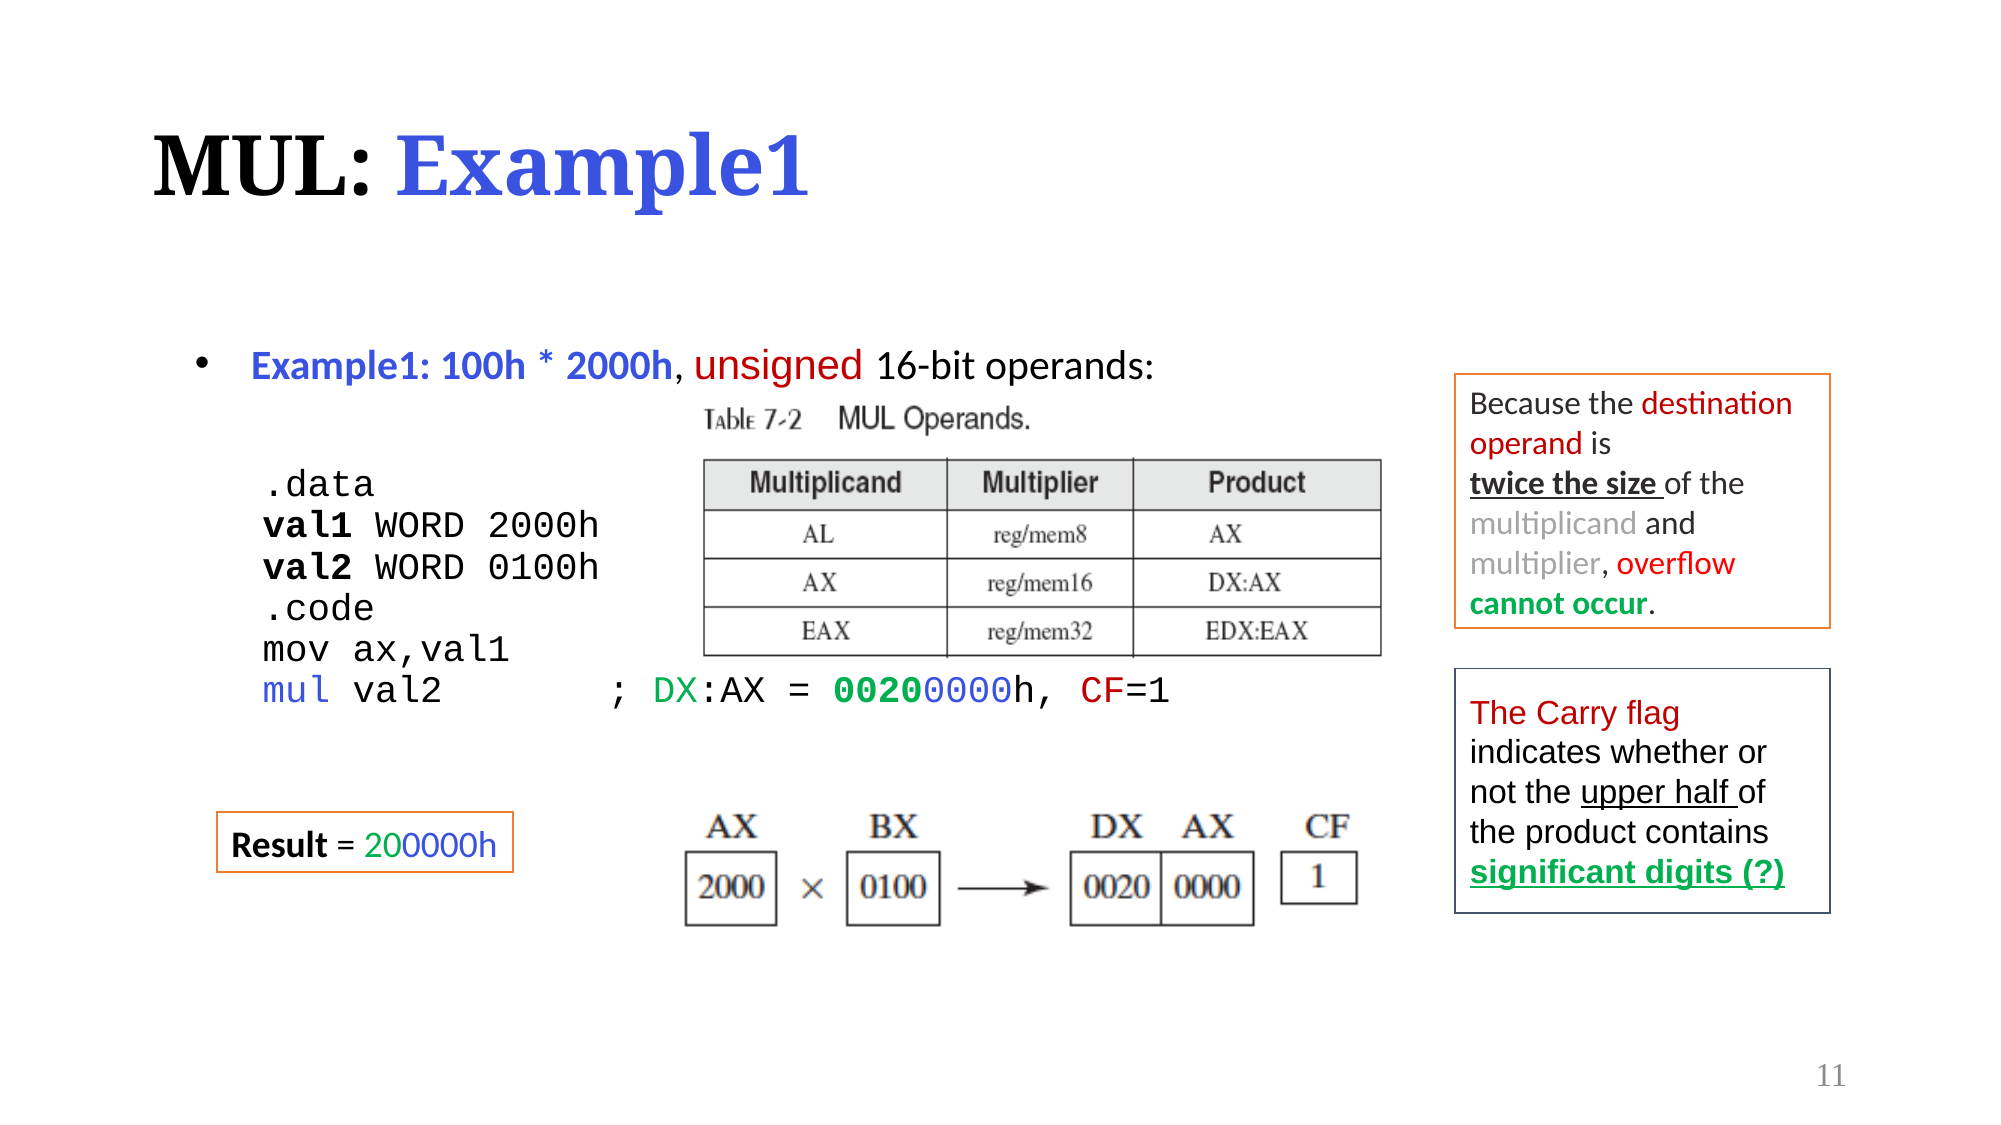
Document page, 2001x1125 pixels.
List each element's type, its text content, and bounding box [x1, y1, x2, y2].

picture [669, 391, 1425, 674]
text_box Because the destination operand is twice the size of the multiplicand and multiplier, overflow cannot occur. [1454, 373, 1831, 629]
slide_number 11 [1412, 1042, 1863, 1103]
text_box The Carry flag indicates whether or not the upper half of the product contains significant digits (?) [1454, 668, 1830, 913]
title MUL: Example1 [137, 59, 1863, 278]
text_box .data val1 WORD 2000h val2 WORD 0100h .code mov ax,val1 mul val2 ; DX:AX = 00200000h, CF=1 [240, 448, 1273, 749]
text_box Example1: 100h * 2000h, unsigned 16-bit operands: [179, 330, 1455, 418]
text_box Result = 200000h [216, 811, 514, 873]
picture [636, 789, 1425, 957]
